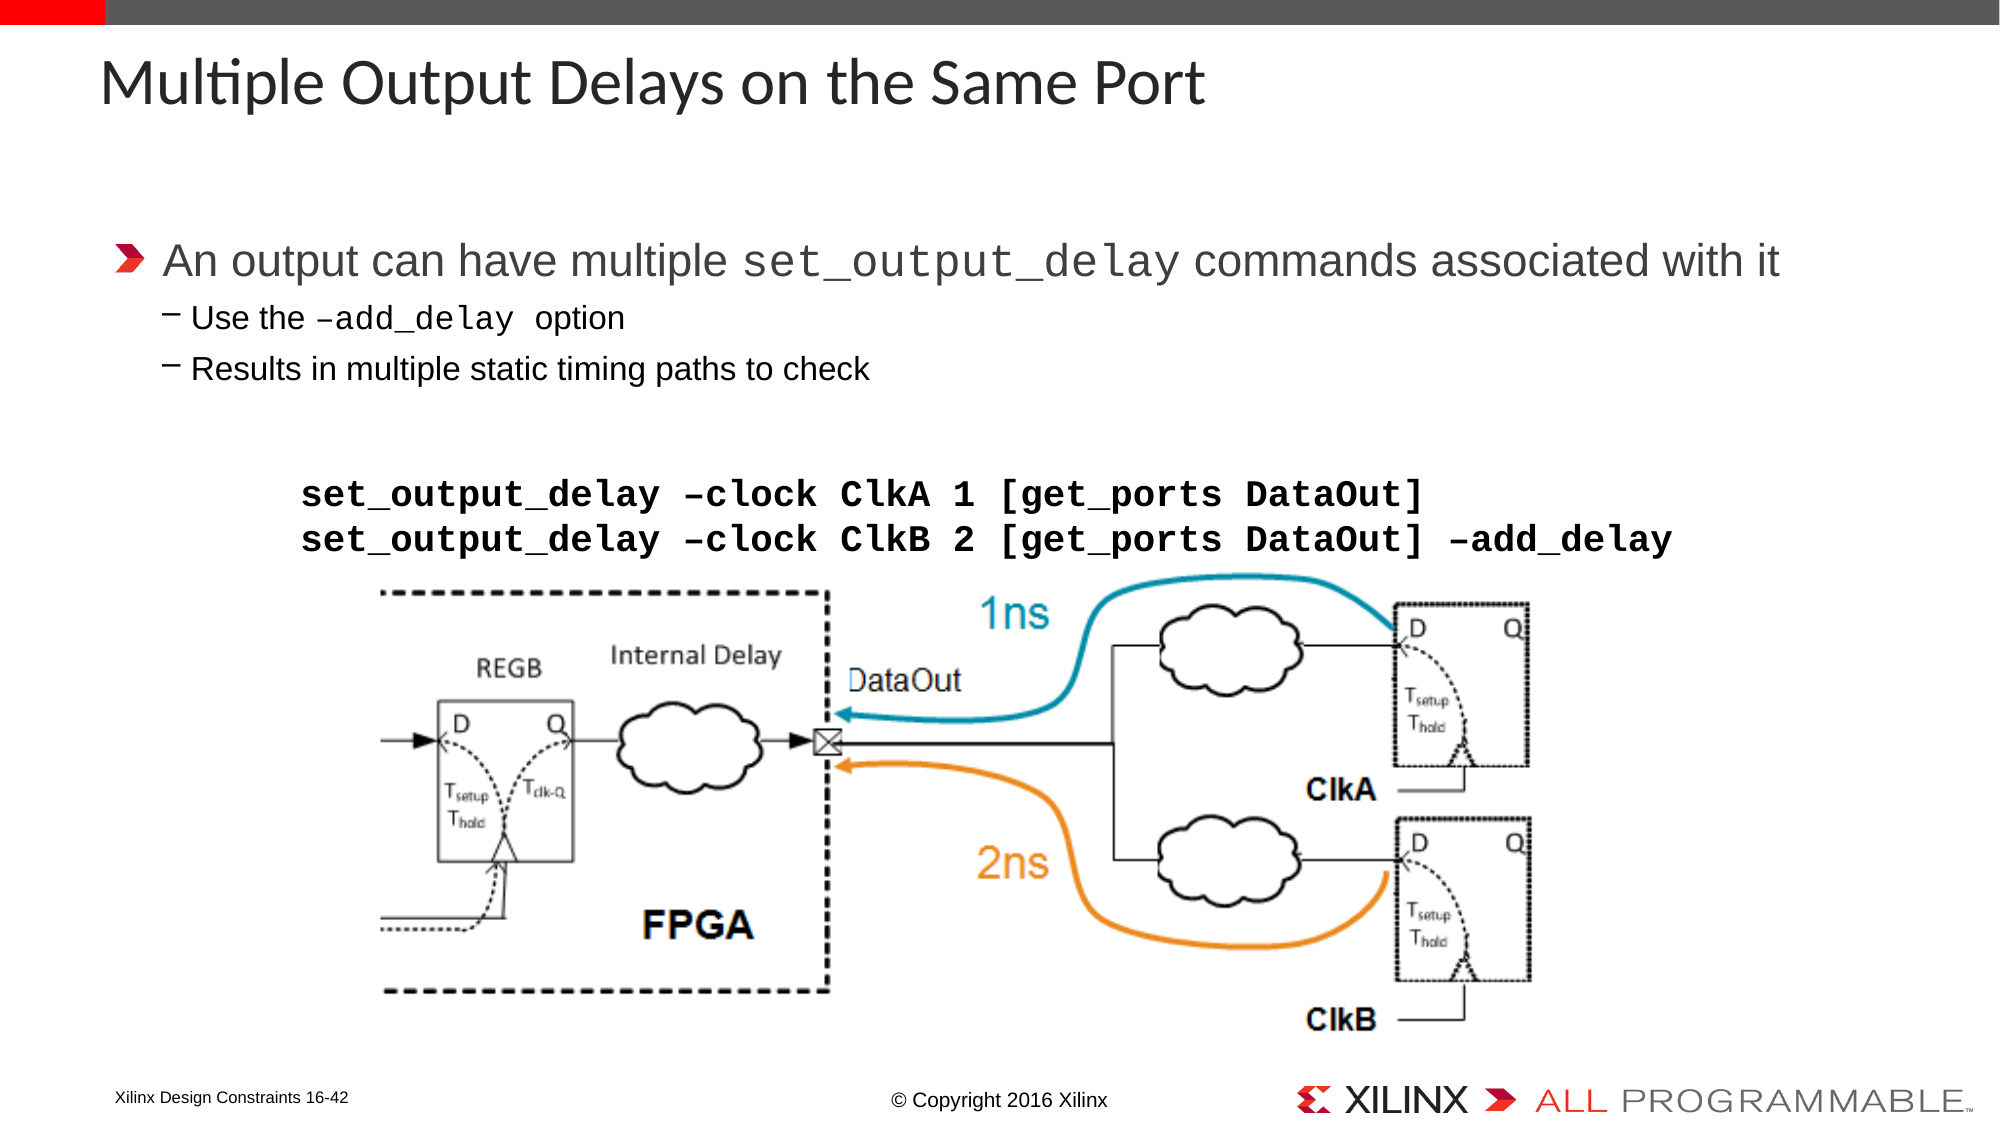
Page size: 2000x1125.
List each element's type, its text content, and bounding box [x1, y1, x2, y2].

picture [114, 243, 145, 273]
picture [1317, 1086, 1973, 1113]
list An output can have multiple set_output_delay commands associated with it Use the –add_delay option Results in multiple static timing paths to check [99, 217, 1901, 918]
footer © Copyright 2016 Xilinx [683, 1079, 1317, 1120]
text_box [379, 567, 1536, 1039]
text_box set_output_delay –clock ClkA 1 [get_ports DataOut] set_output_delay –clock ClkB 2 [get_ports DataOut] –add_delay [285, 461, 1771, 567]
title Multiple Output Delays on the Same Port [99, 34, 1900, 122]
slide_number Xilinx Design Constraints 16-42 [99, 1078, 460, 1120]
